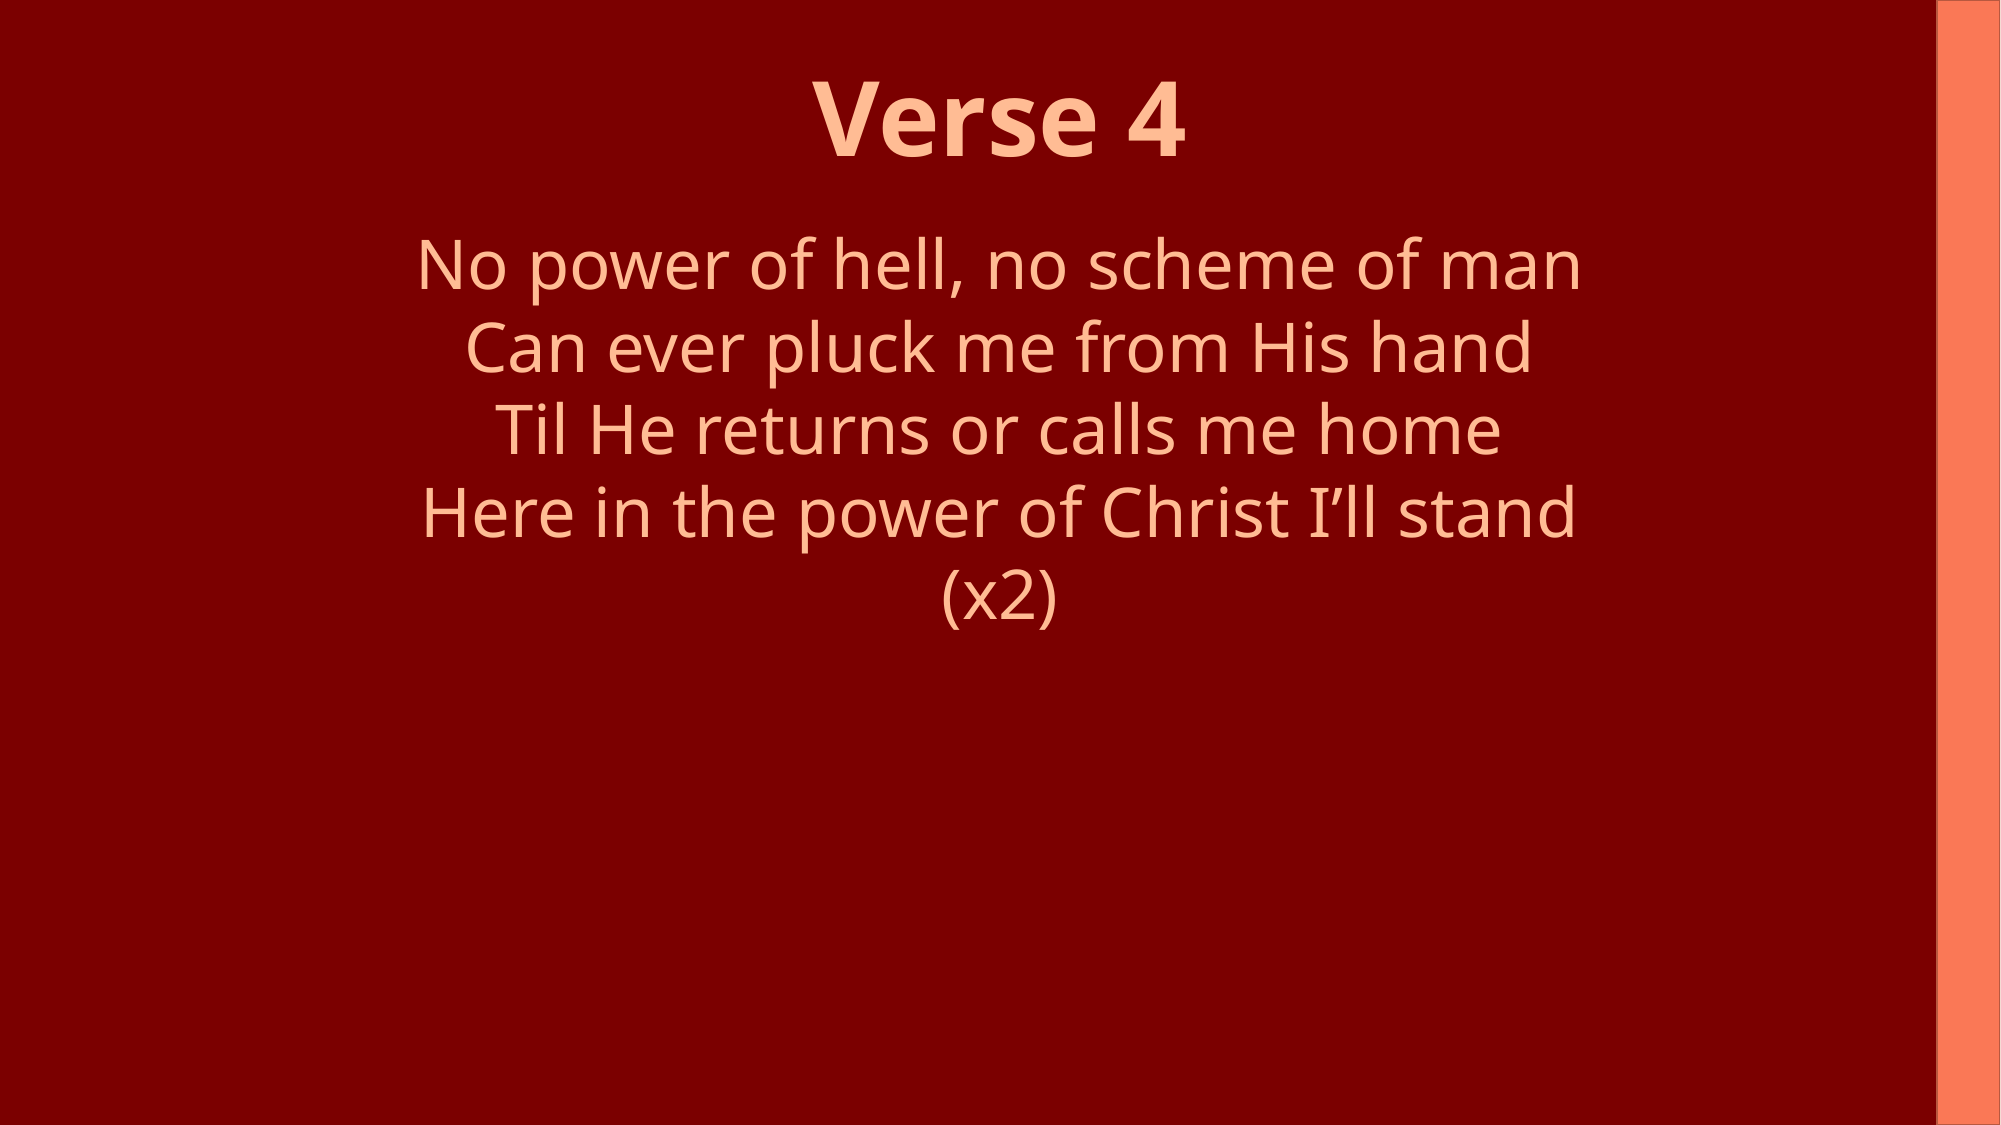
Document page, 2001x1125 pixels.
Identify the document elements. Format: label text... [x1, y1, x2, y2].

text_box Verse 4 [99, 44, 1900, 185]
text_box No power of hell, no scheme of man Can ever pluck me from His hand Til He returns or calls me home Here in the power of Christ I’ll stand (x2) [99, 213, 1900, 724]
